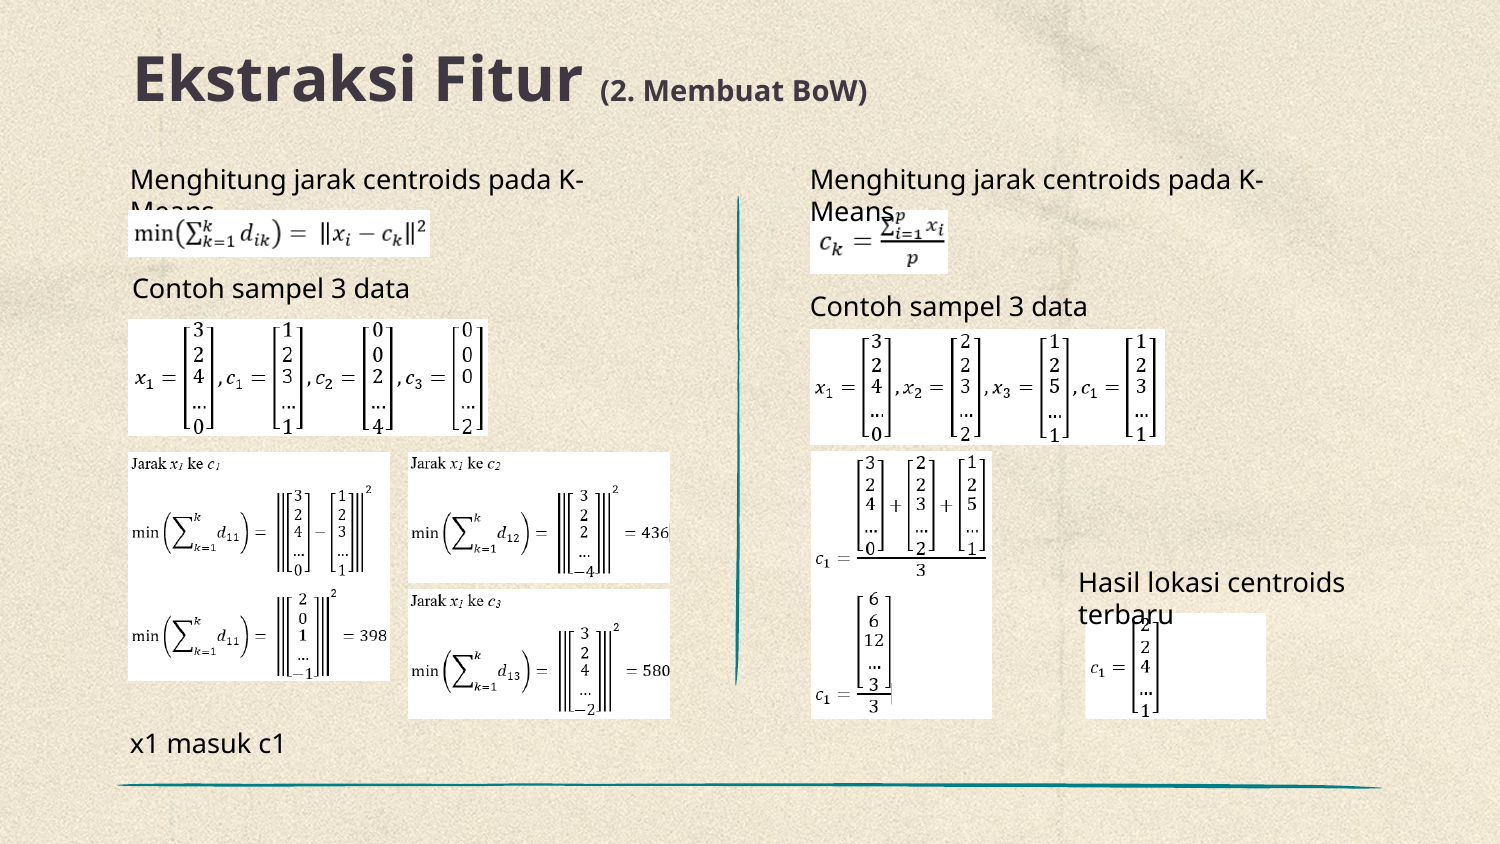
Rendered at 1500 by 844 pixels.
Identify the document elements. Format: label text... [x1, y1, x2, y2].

text_box Hasil lokasi centroids terbaru [1063, 549, 1448, 645]
text_box Contoh sampel 3 data [794, 273, 1362, 337]
picture [0, 0, 1500, 844]
text_box Menghitung jarak centroids pada K-Means [794, 147, 1362, 243]
text_box [116, 783, 1383, 789]
title Ekstraksi Fitur (2. Membuat BoW) [116, 24, 1383, 130]
text_box Menghitung jarak centroids pada K-Means [114, 147, 683, 243]
text_box Contoh sampel 3 data [116, 256, 685, 320]
text_box x1 masuk c1 [114, 711, 683, 775]
text_box [735, 195, 740, 686]
